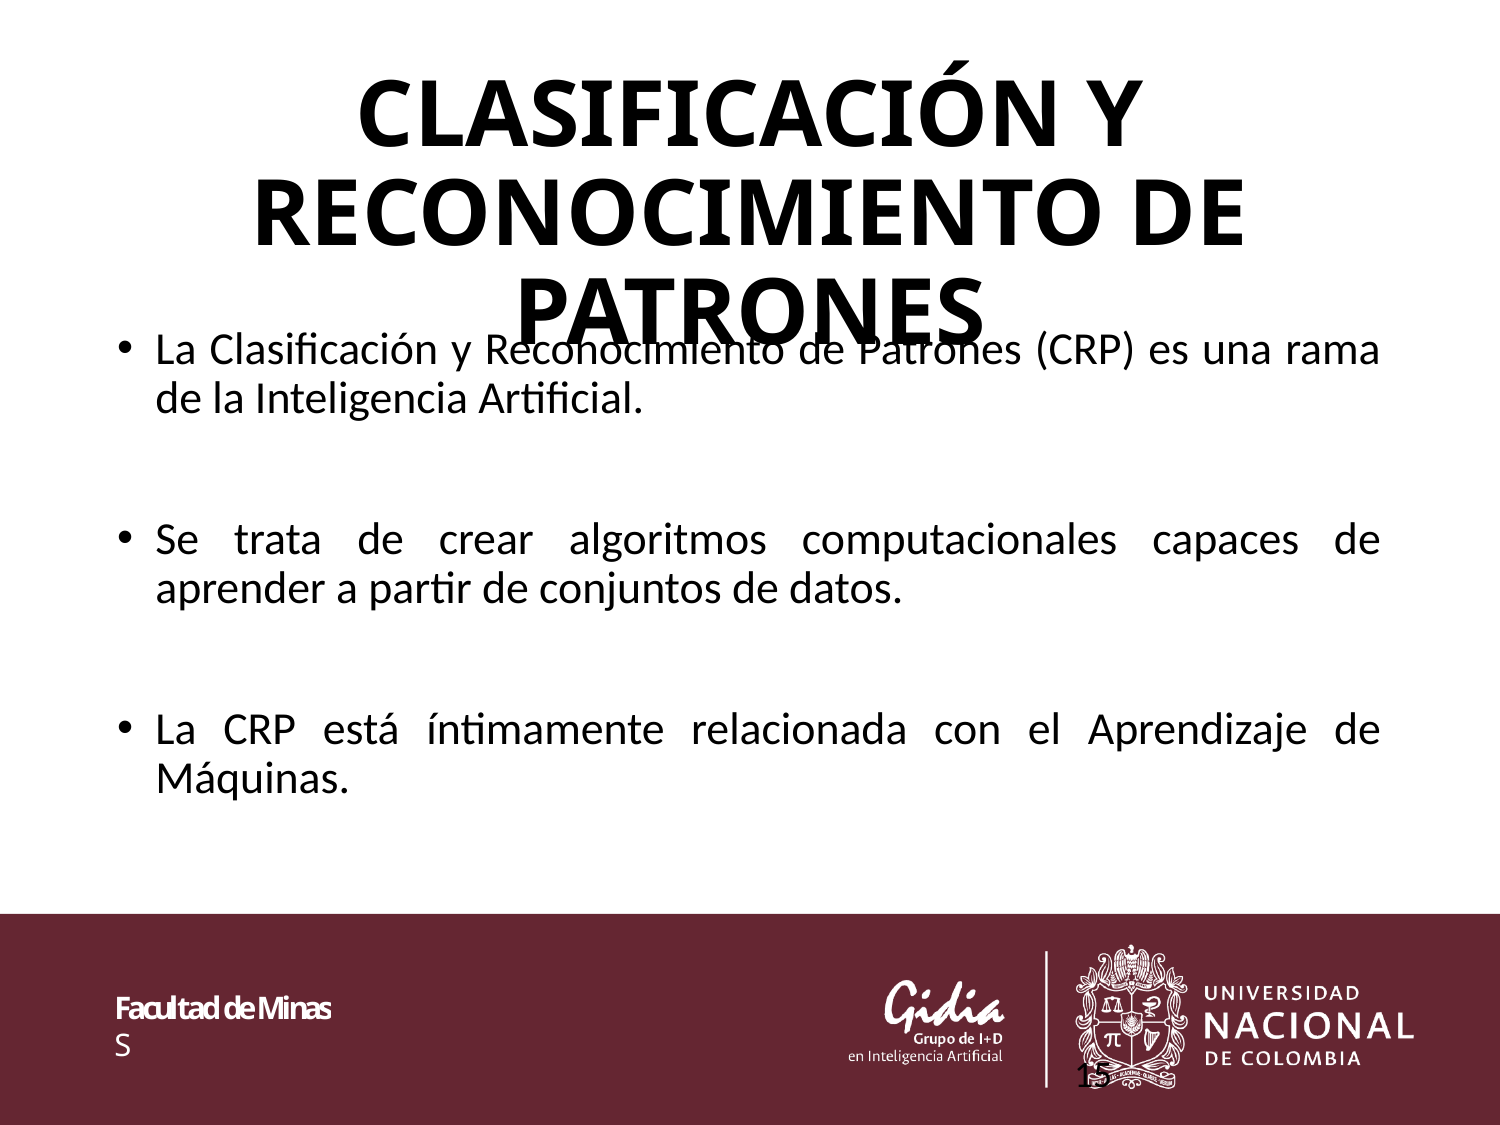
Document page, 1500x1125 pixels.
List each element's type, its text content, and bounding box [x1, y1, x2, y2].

picture [773, 933, 1493, 1105]
title CLASIFICACIÓN Y RECONOCIMIENTO DE PATRONES [103, 59, 1397, 278]
slide_number 15 [1059, 1042, 1397, 1103]
list La Clasificación y Reconocimiento de Patrones (CRP) es una rama de la Inteligencia Artificial. Se trata de crear algoritmos computacionales capaces de aprender a partir de conjuntos de datos. La CRP está íntimamente relacionada con el Aprendizaje de Máquinas. [103, 317, 1397, 881]
